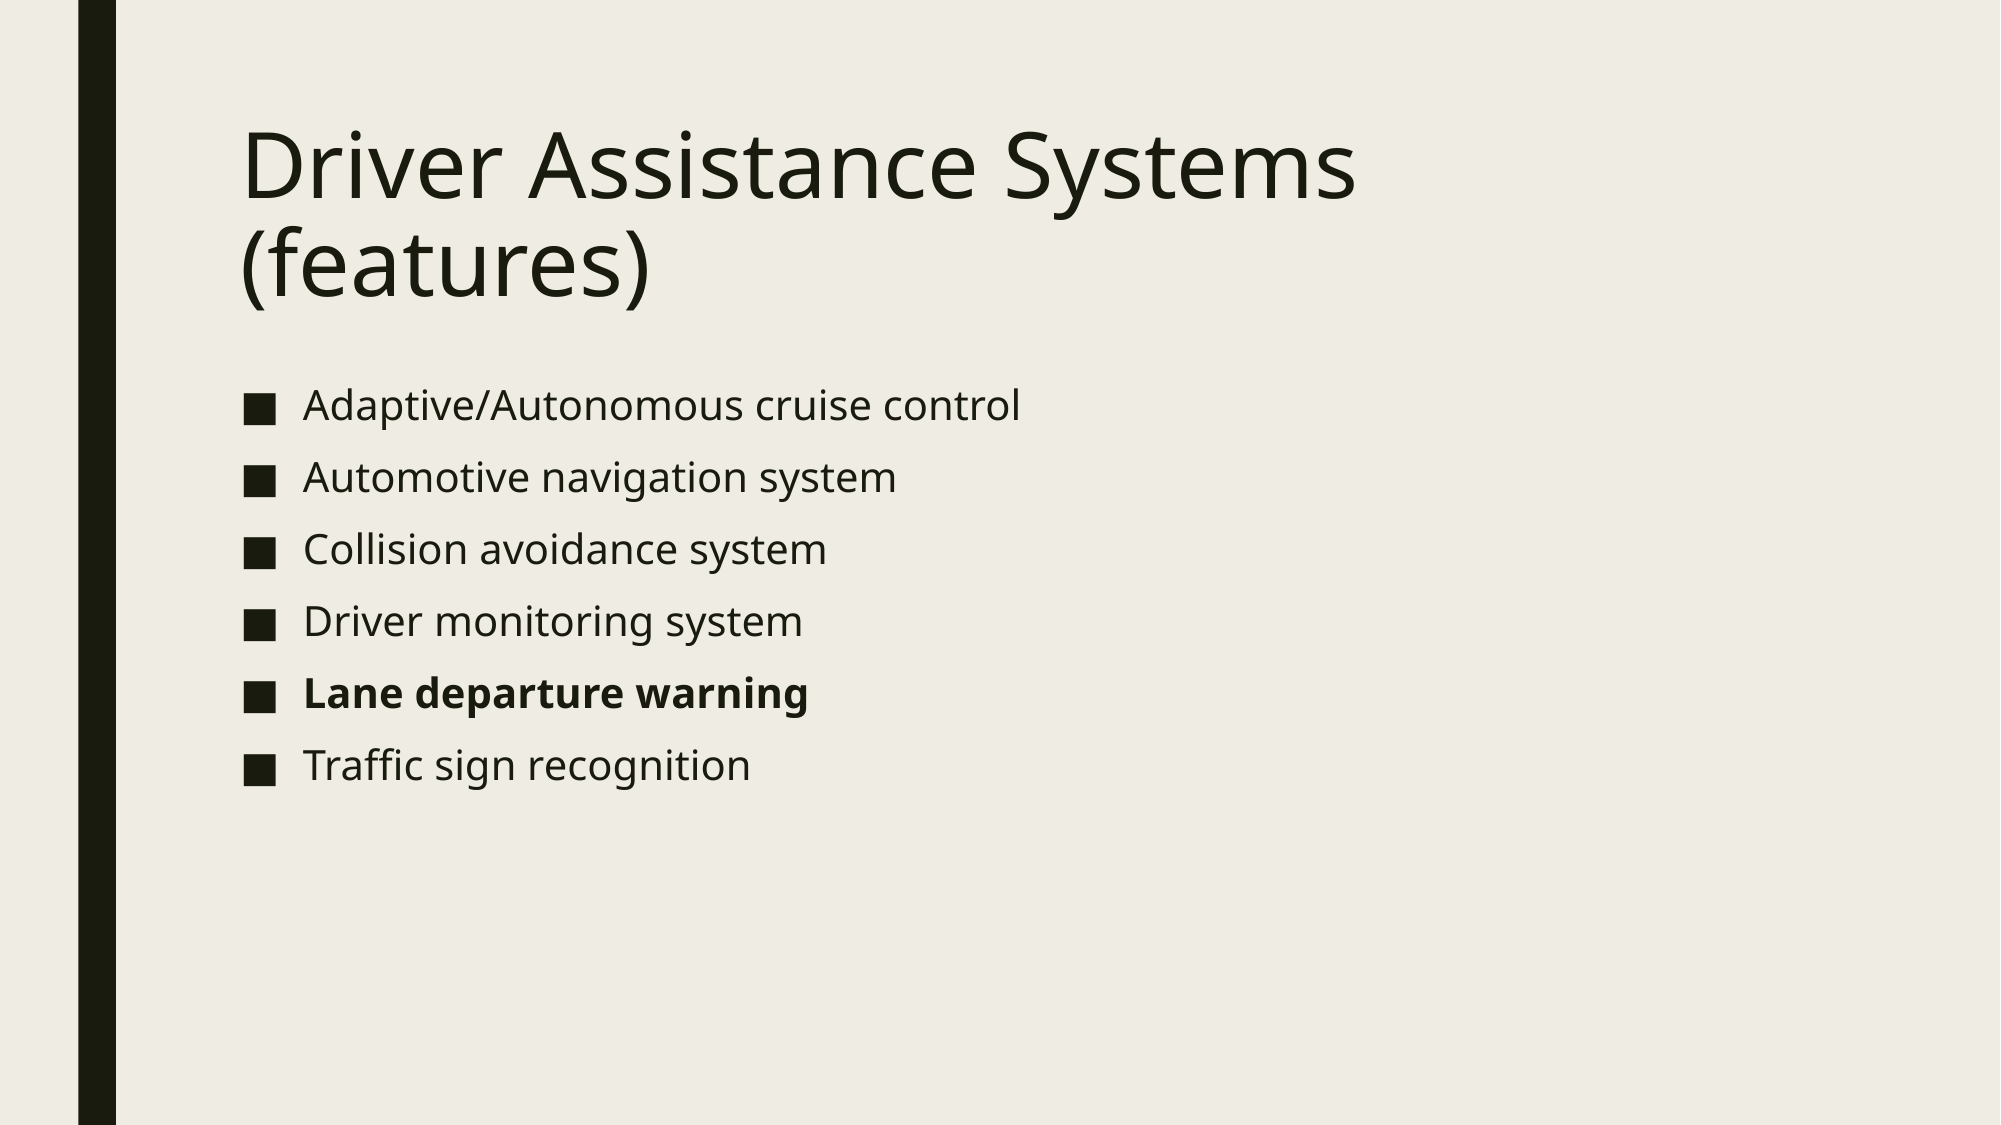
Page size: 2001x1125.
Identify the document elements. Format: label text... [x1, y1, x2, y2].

title Driver Assistance Systems (features) [225, 112, 1800, 357]
list Adaptive/Autonomous cruise control Automotive navigation system Collision avoidance system Driver monitoring system Lane departure warning Traffic sign recognition [225, 375, 1800, 963]
